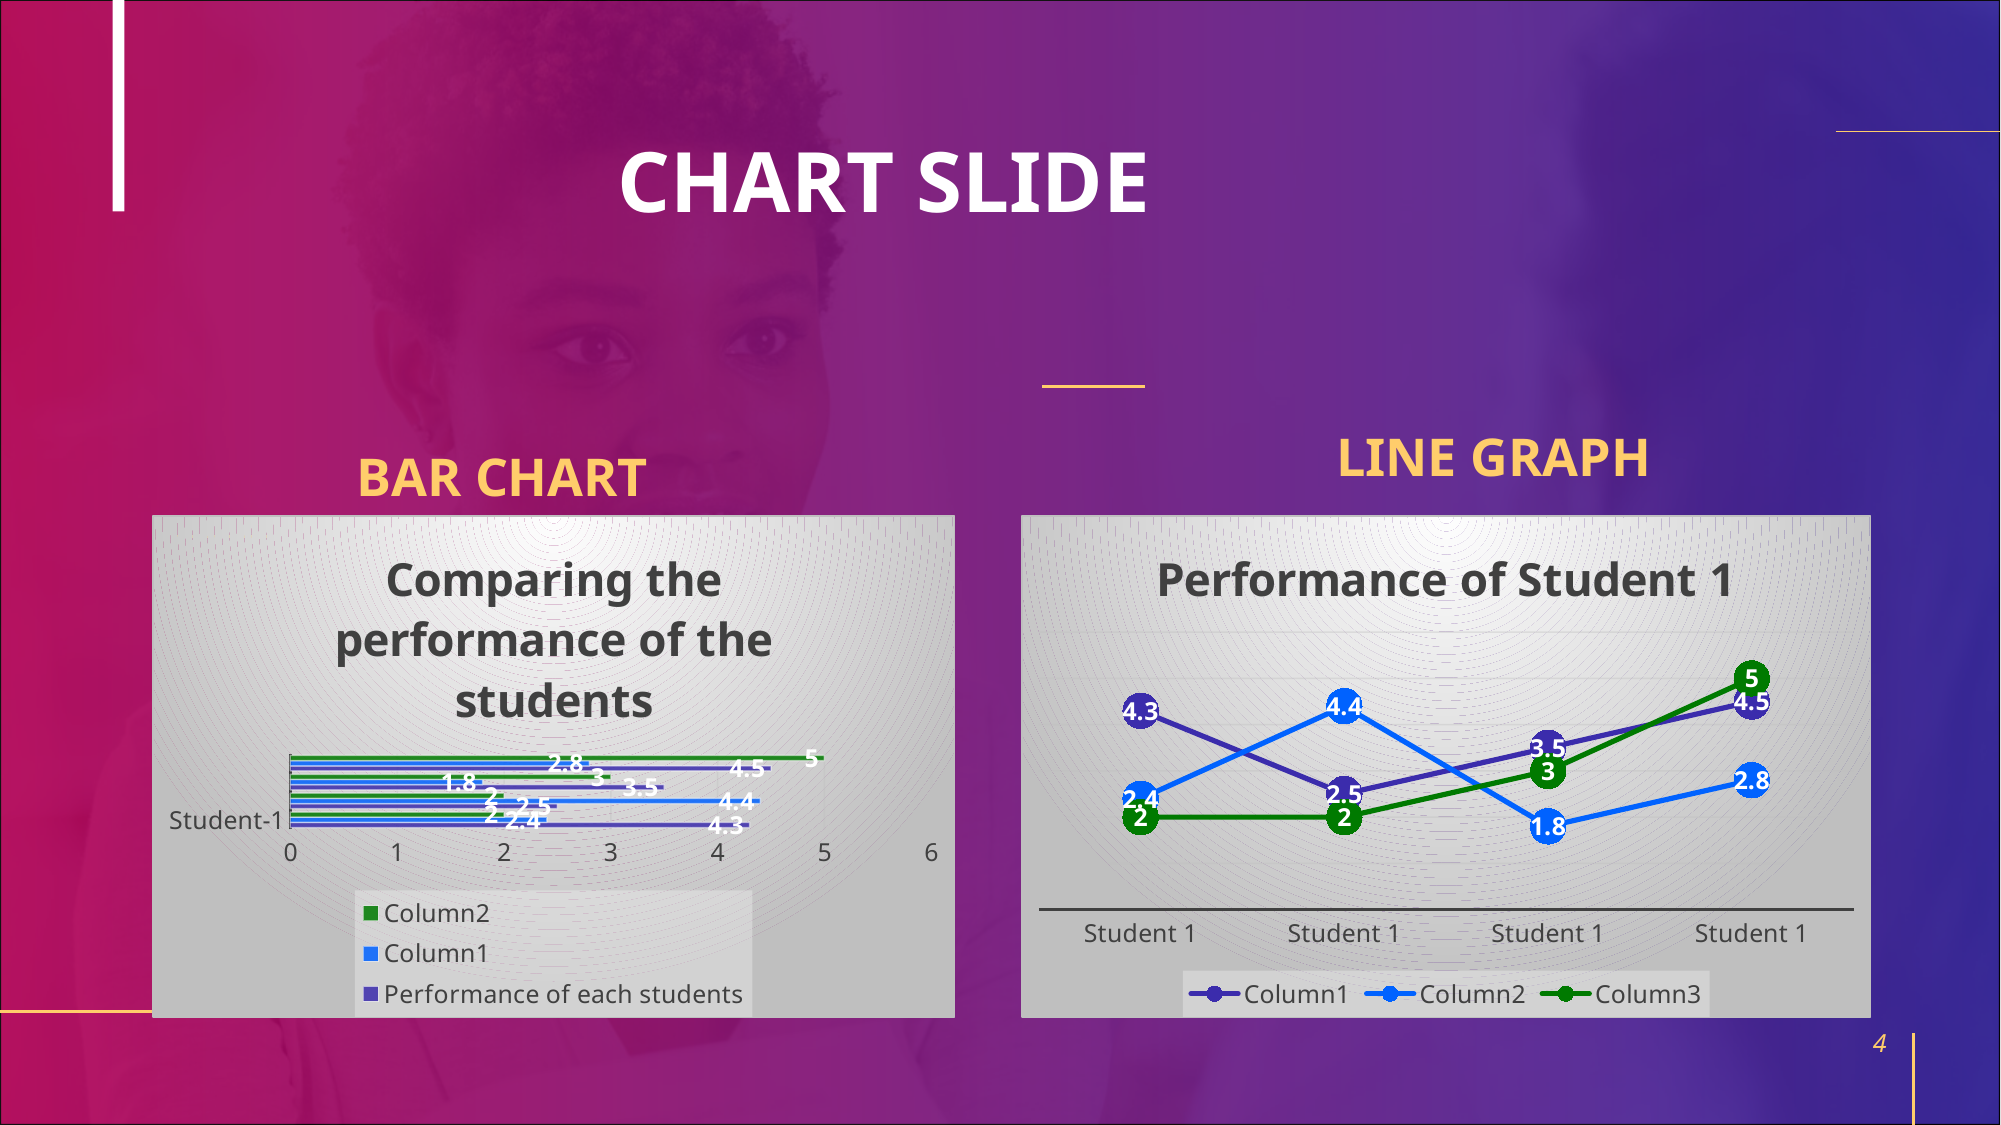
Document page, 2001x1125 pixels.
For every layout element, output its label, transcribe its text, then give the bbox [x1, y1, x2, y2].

slide_number 4 [1451, 1015, 1902, 1075]
list LINE GRAPH [1021, 345, 1872, 495]
chart [152, 515, 956, 1018]
title CHART SLIDE [152, 77, 1878, 295]
list BAR CHART [152, 380, 999, 516]
chart [1021, 515, 1872, 1018]
